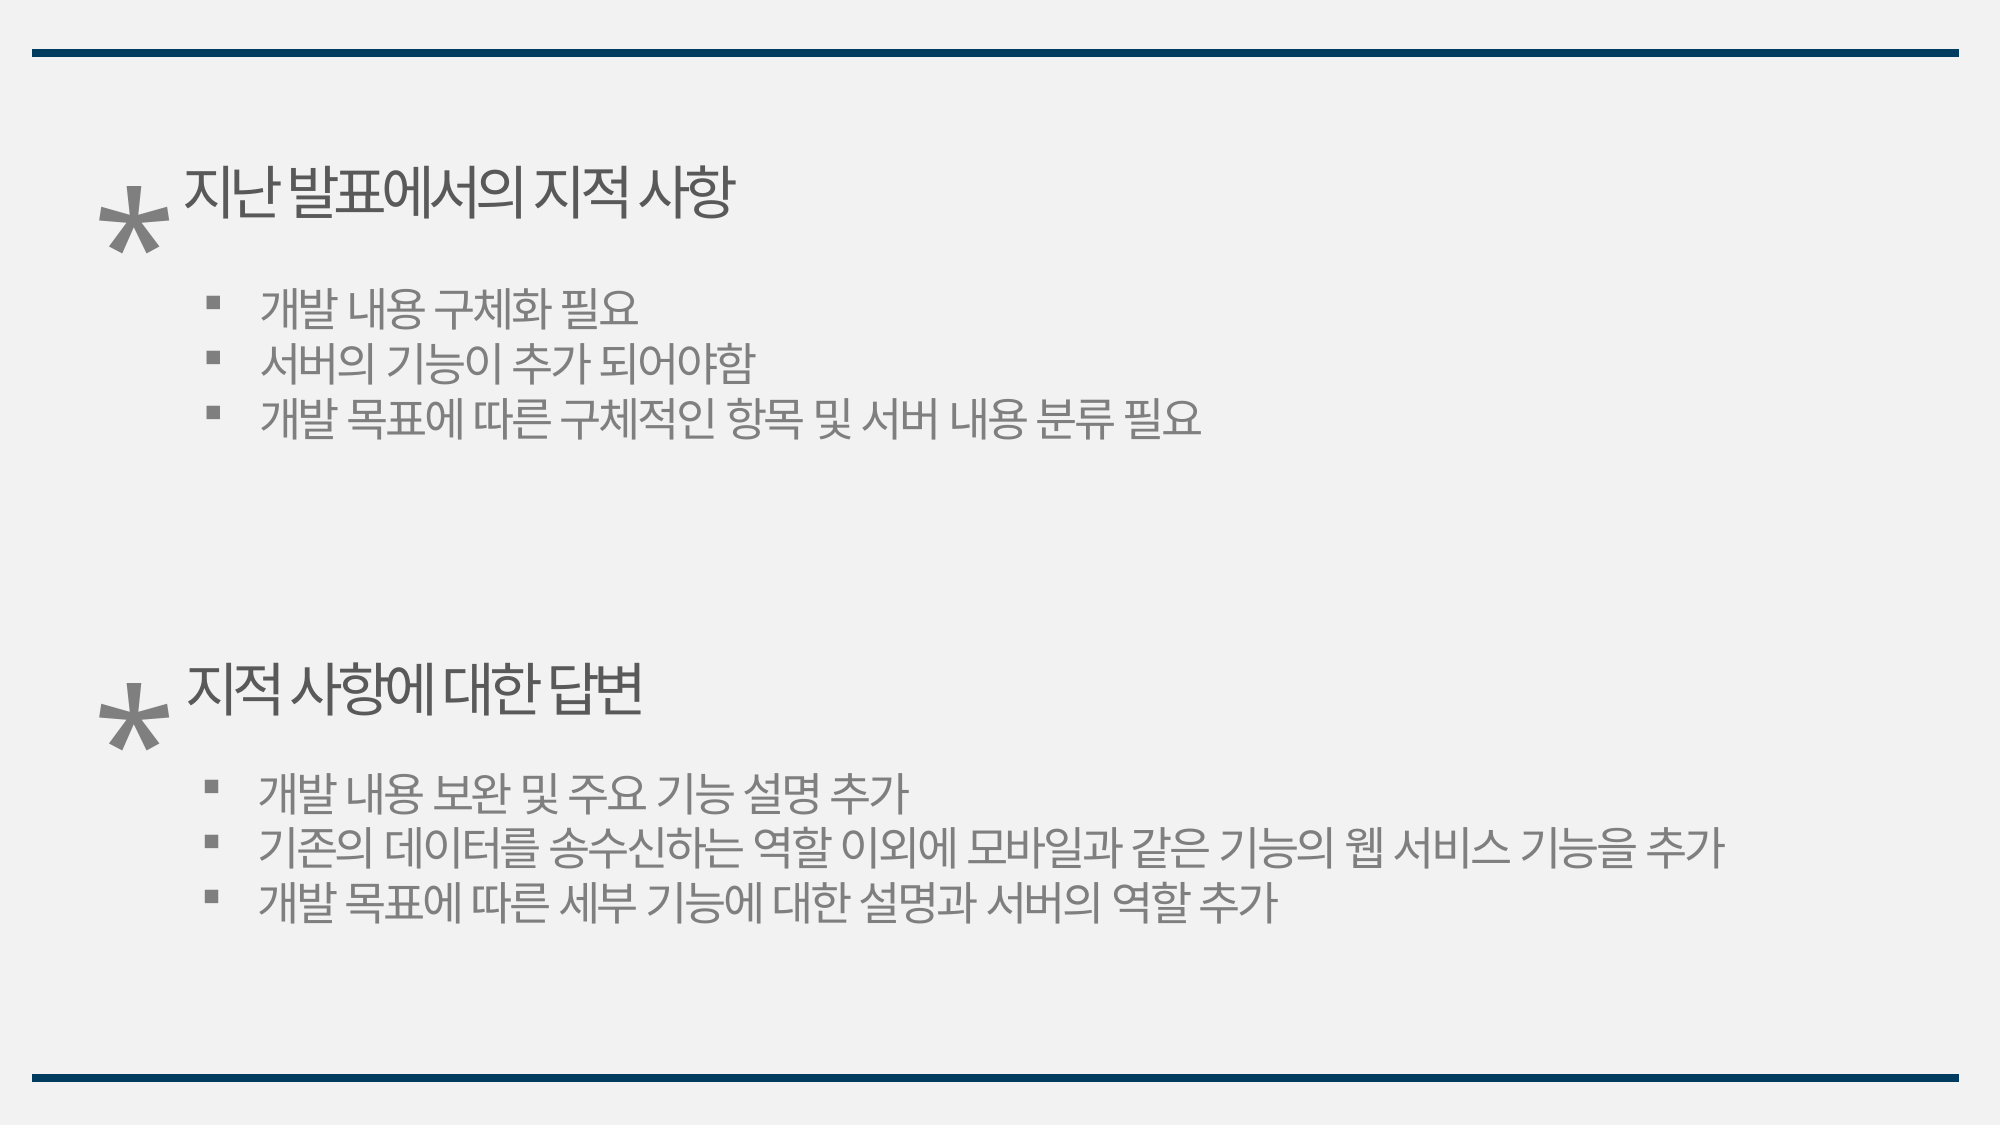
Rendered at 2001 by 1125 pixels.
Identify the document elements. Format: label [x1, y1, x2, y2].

text_box [78, 143, 1218, 456]
text_box [78, 640, 1739, 940]
